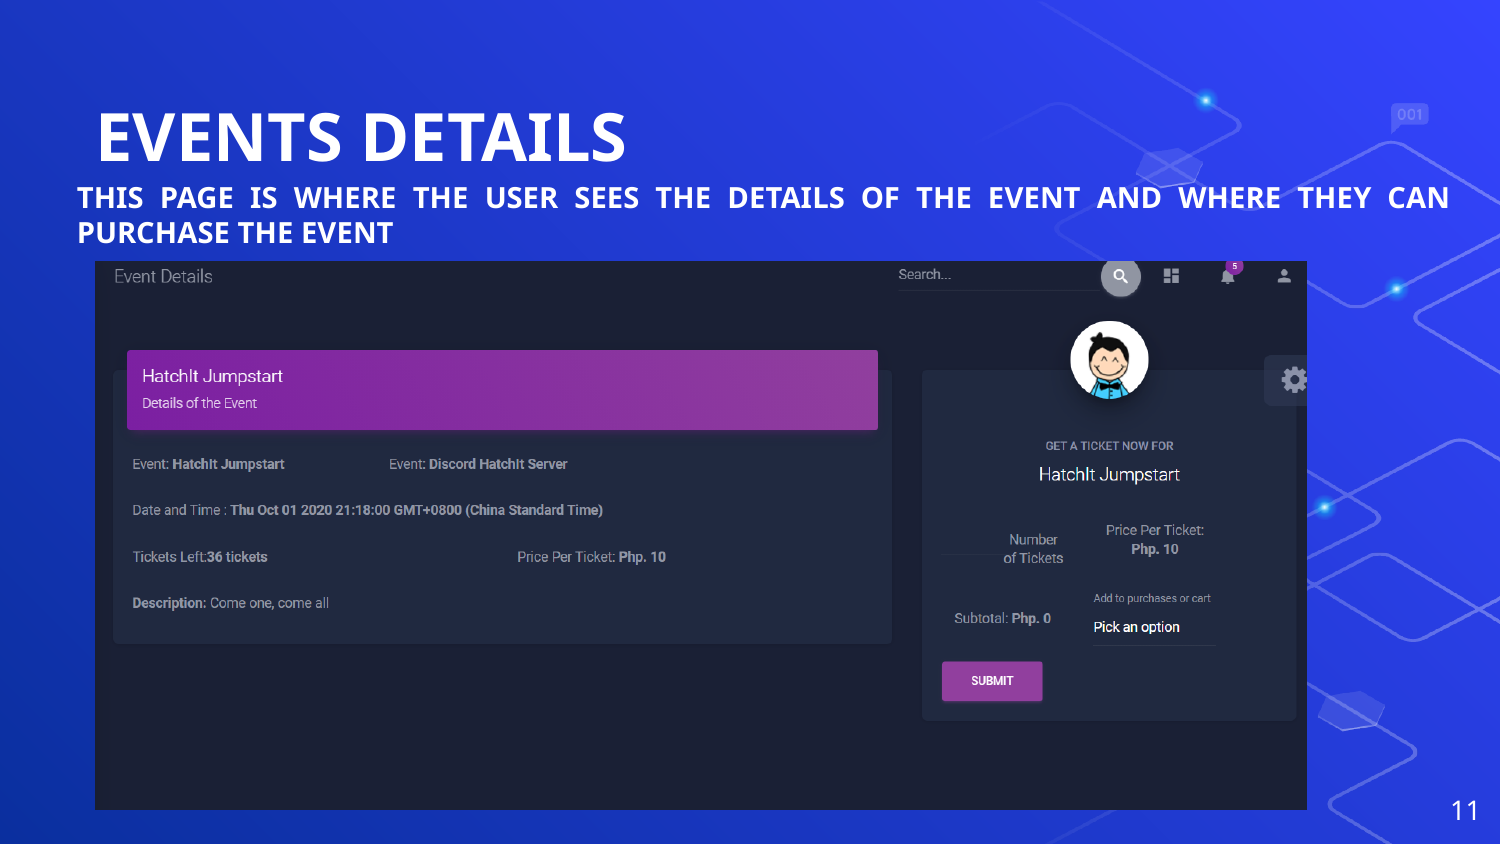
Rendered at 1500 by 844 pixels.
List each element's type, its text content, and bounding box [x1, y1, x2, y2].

slide_number 11 [1391, 779, 1482, 844]
title EVENTS DETAILS [95, 33, 1082, 164]
text_box THIS PAGE IS WHERE THE USER SEES THE DETAILS OF THE EVENT AND WHERE THEY CAN PURCHASE THE EVENT [61, 164, 1467, 272]
picture [0, 0, 1500, 844]
